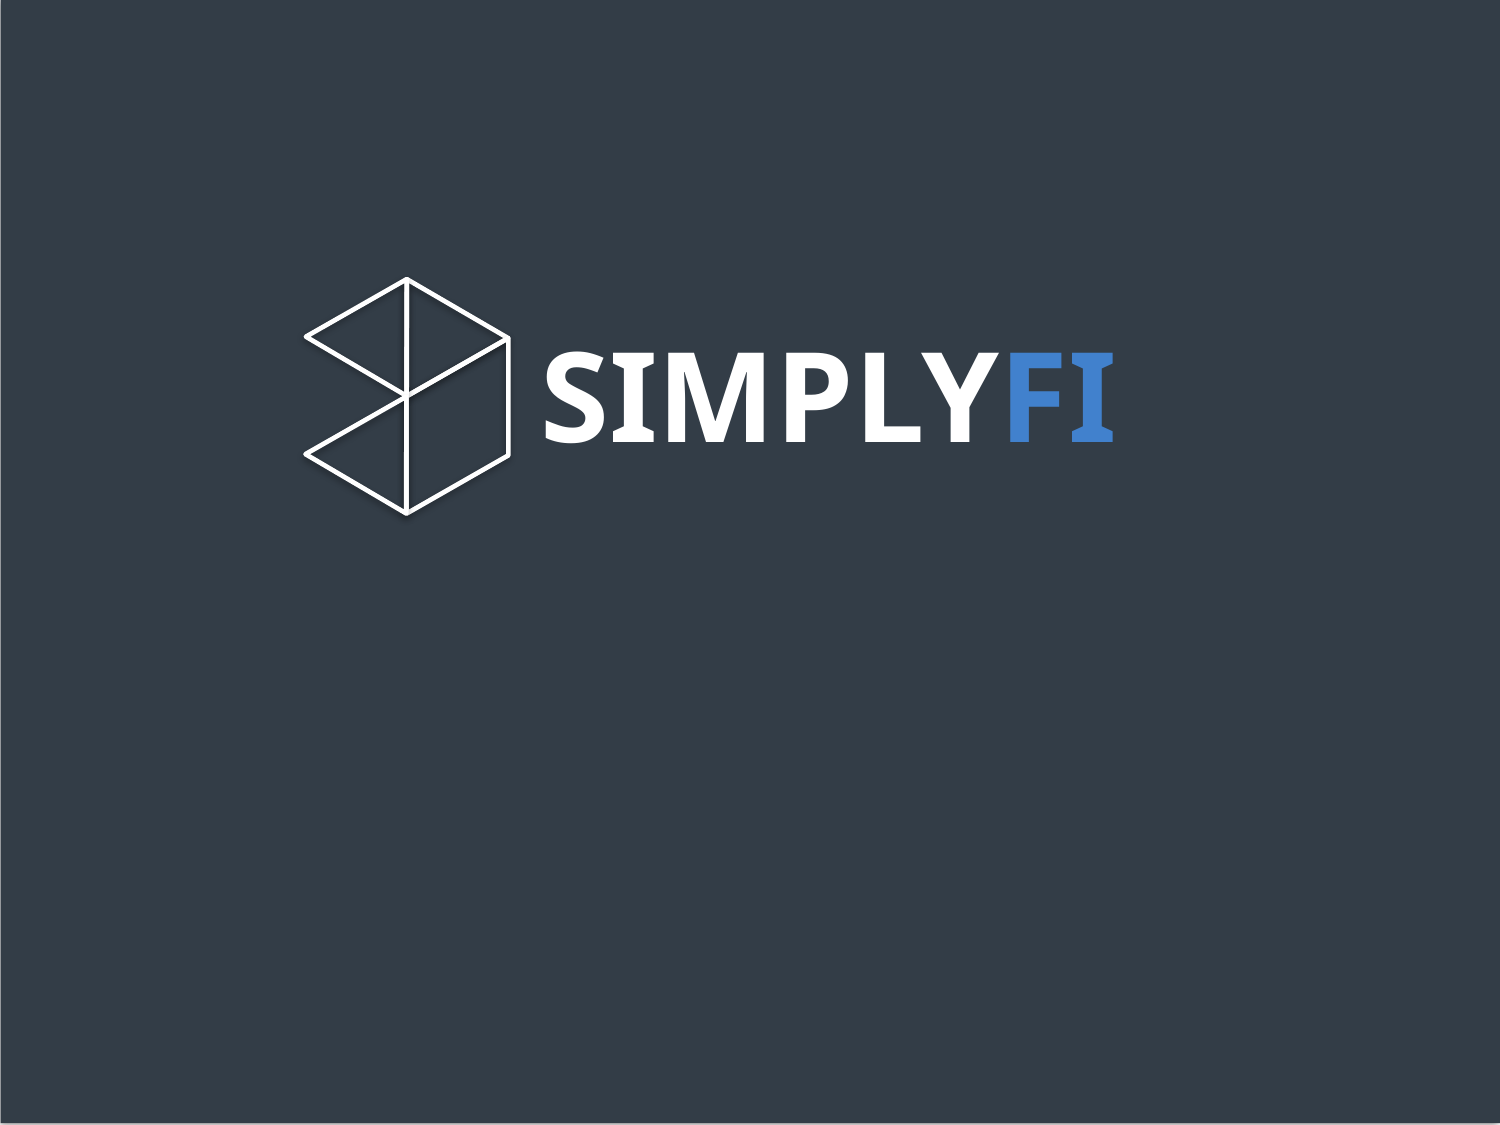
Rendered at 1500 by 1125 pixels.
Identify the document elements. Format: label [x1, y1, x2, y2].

text_box [0, 0, 1500, 1124]
text_box [322, 272, 1193, 521]
